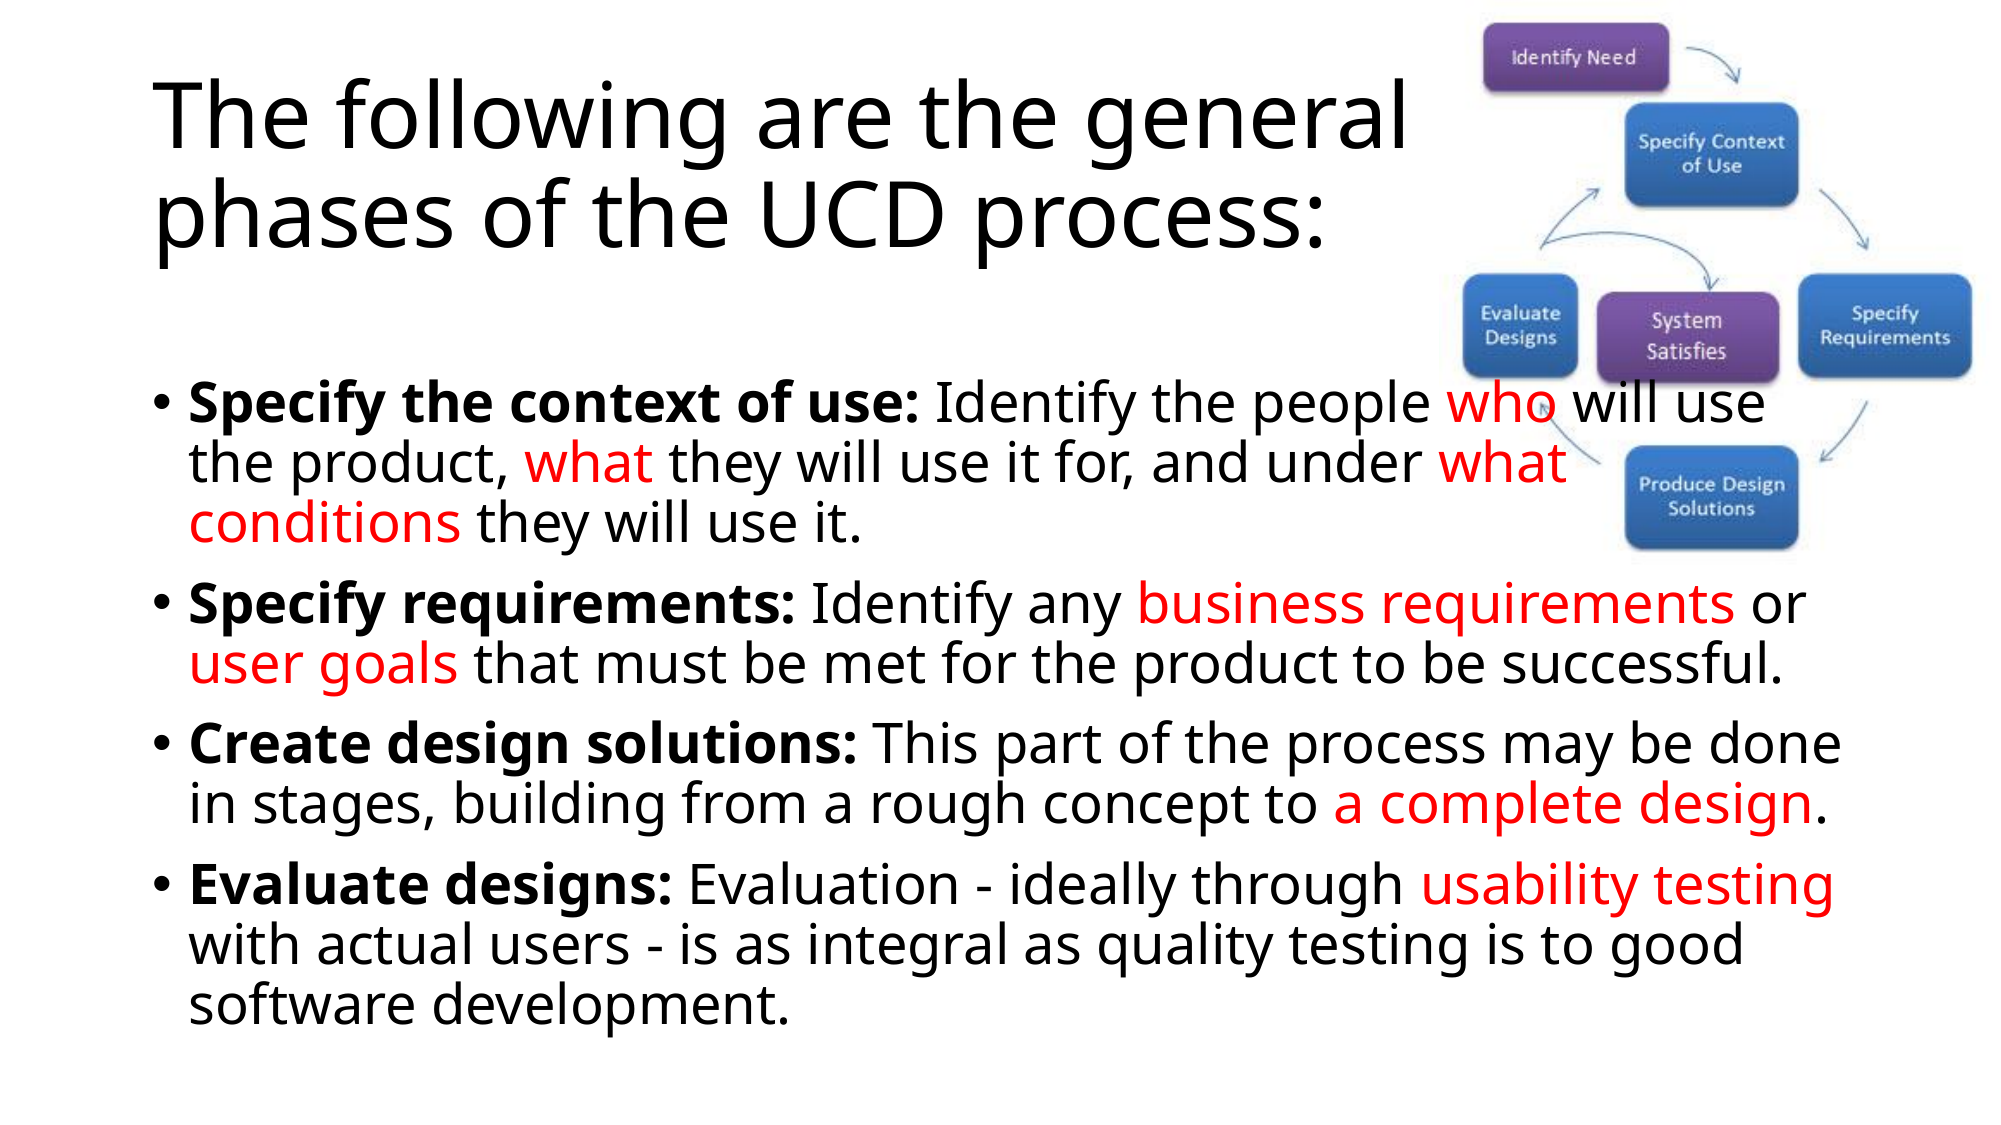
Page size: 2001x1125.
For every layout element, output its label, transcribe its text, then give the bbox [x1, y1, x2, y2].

list Specify the context of use: Identify the people who will use the product, what they will use it for, and under what conditions they will use it. Specify requirements: Identify any business requirements or user goals that must be met for the product to be successful. Create design solutions: This part of the process may be done in stages, building from a rough concept to a complete design. Evaluate designs: Evaluation - ideally through usability testing with actual users - is as integral as quality testing is to good software development. [137, 366, 1863, 1081]
title The following are the general phases of the UCD process: [137, 59, 1439, 278]
picture [1439, 0, 2000, 575]
